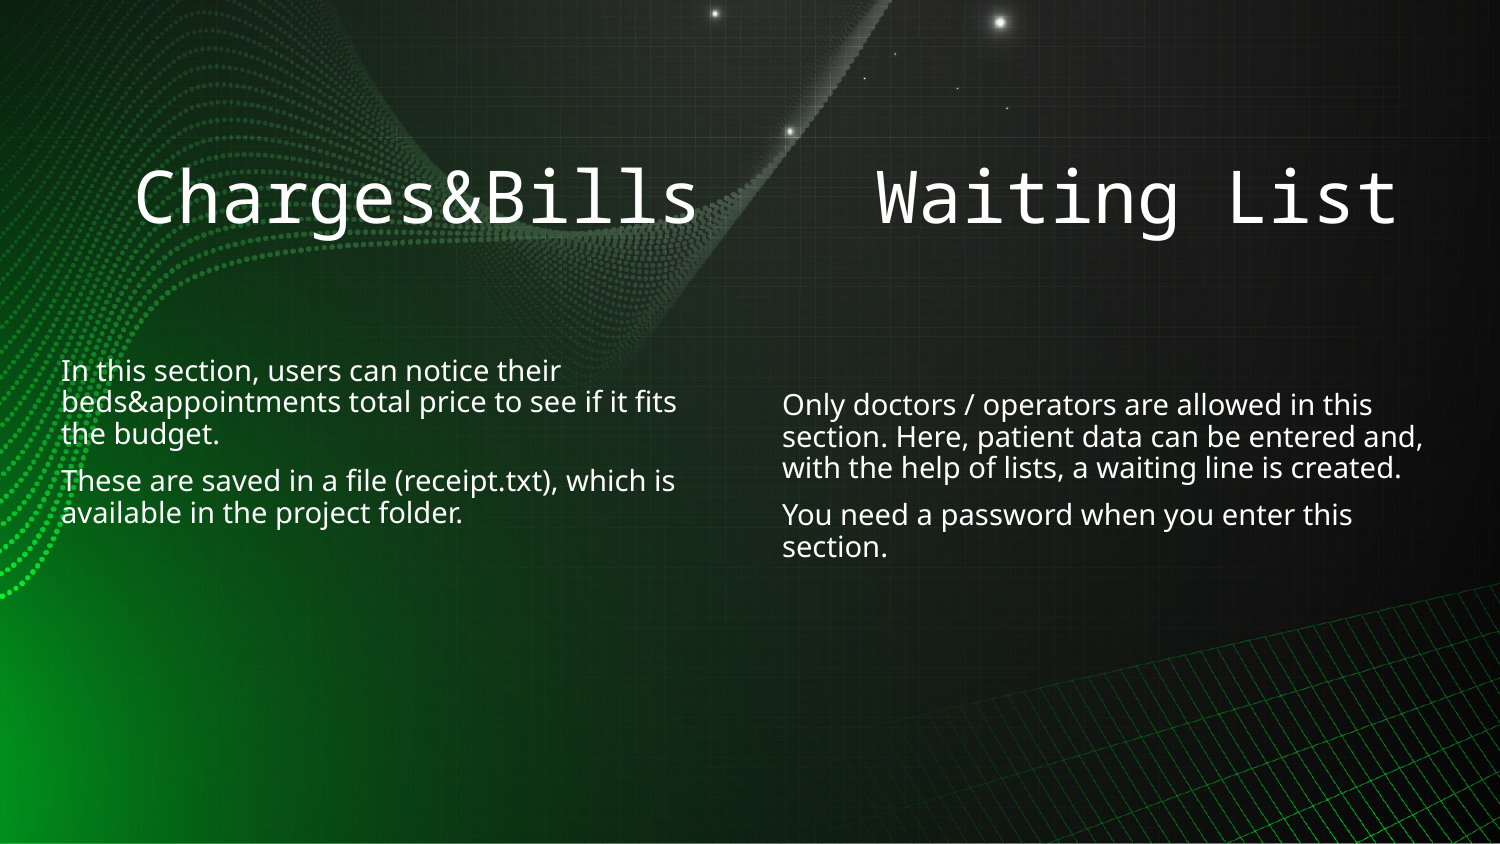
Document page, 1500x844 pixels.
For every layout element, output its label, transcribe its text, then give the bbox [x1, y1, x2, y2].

picture [0, 0, 1500, 844]
text_box Only doctors / operators are allowed in this section. Here, patient data can be entered and, with the help of lists, a waiting line is created. You need a password when you enter this section. [767, 278, 1461, 676]
text_box Waiting List [860, 90, 1489, 310]
title Charges&Bills [118, 90, 722, 267]
text_box In this section, users can notice their beds&appointments total price to see if it fits the budget. These are saved in a file (receipt.txt), which is available in the project folder. [46, 267, 740, 666]
